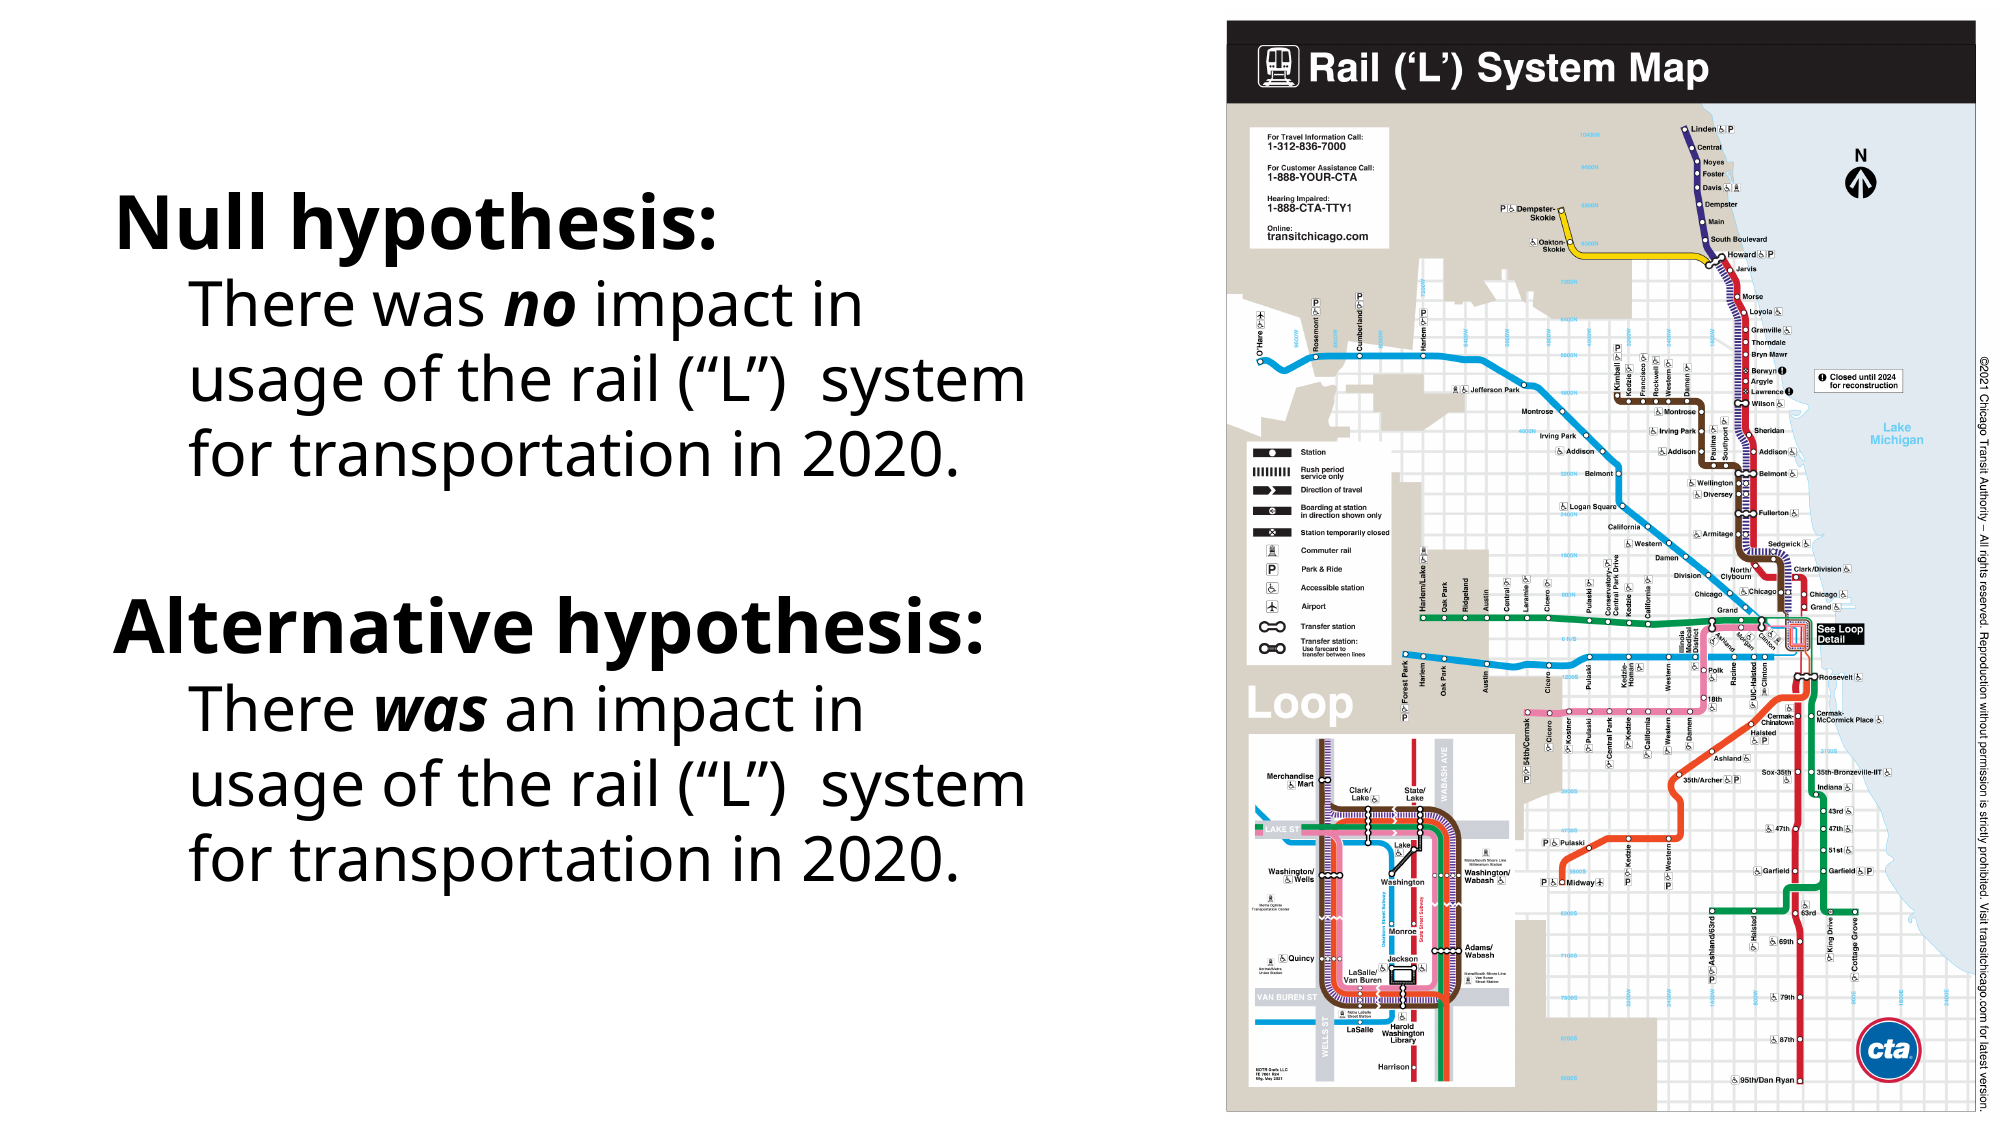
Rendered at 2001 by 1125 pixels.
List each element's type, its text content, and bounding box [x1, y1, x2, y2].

text_box Null hypothesis: There was no impact in usage of the rail (“L”) system for transportation in 2020. Alternative hypothesis: There was an impact in usage of the rail (“L”) system for transportation in 2020. [98, 166, 1066, 947]
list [1222, 4, 2000, 1125]
